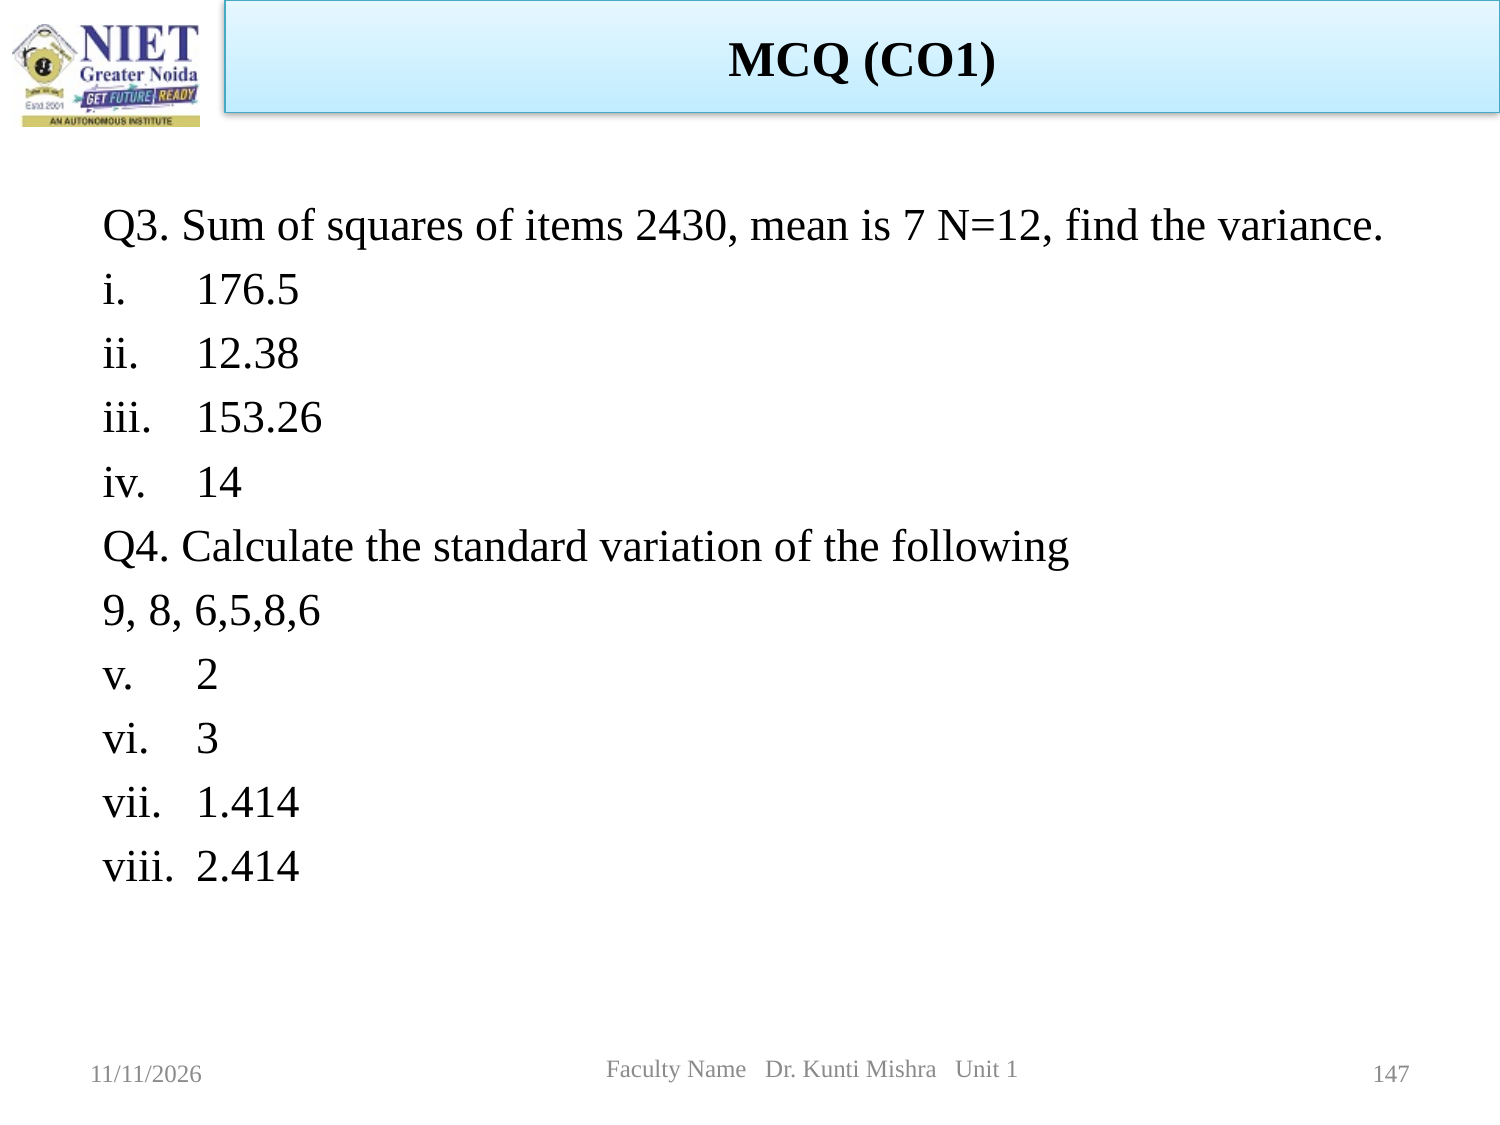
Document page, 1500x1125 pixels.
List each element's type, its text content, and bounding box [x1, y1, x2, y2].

text_box MCQ (CO1) [224, 0, 1500, 113]
footer Faculty Name Dr. Kunti Mishra Unit 1 [412, 1037, 1213, 1098]
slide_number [75, 1042, 425, 1103]
list Q3. Sum of squares of items 2430, mean is 7 N=12, find the variance. 176.5 12.38 153.26 14 Q4. Calculate the standard variation of the following 9, 8, 6,5,8,6 2 3 1.414 2.414 [87, 187, 1438, 930]
slide_number 147 [1074, 1042, 1425, 1103]
picture [12, 24, 200, 127]
